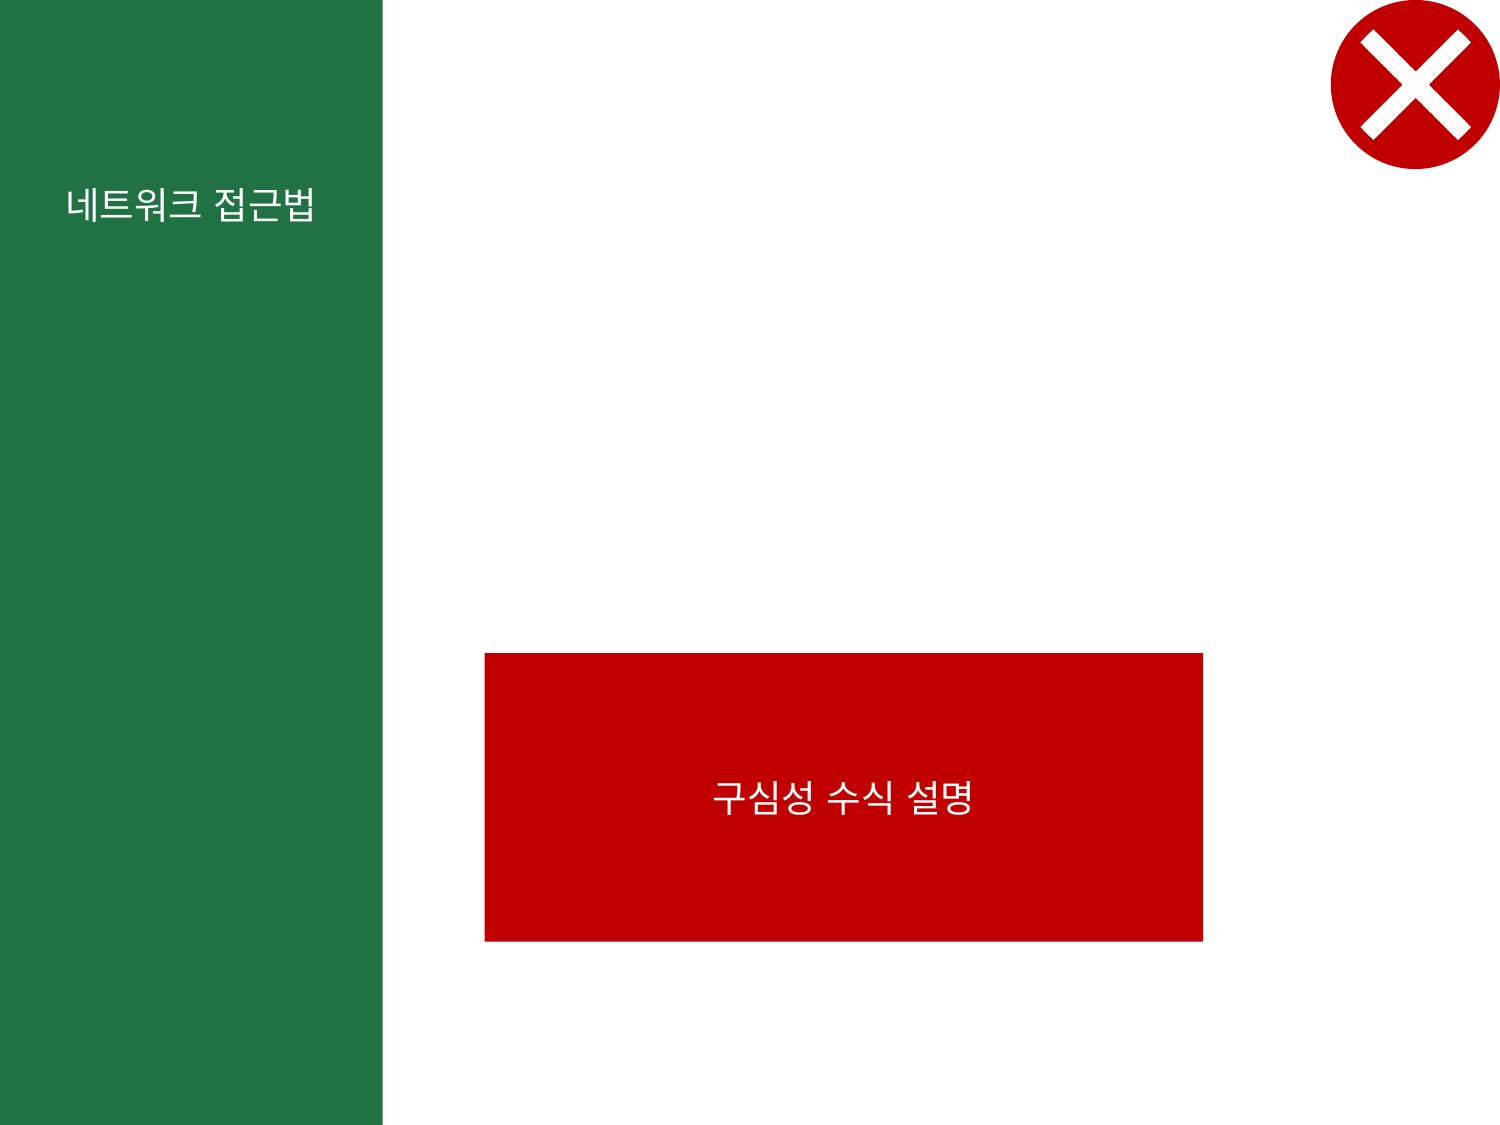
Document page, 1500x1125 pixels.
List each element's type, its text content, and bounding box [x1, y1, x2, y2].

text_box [1330, 0, 1500, 170]
text_box 구심성 수식 설명 [484, 652, 1204, 943]
